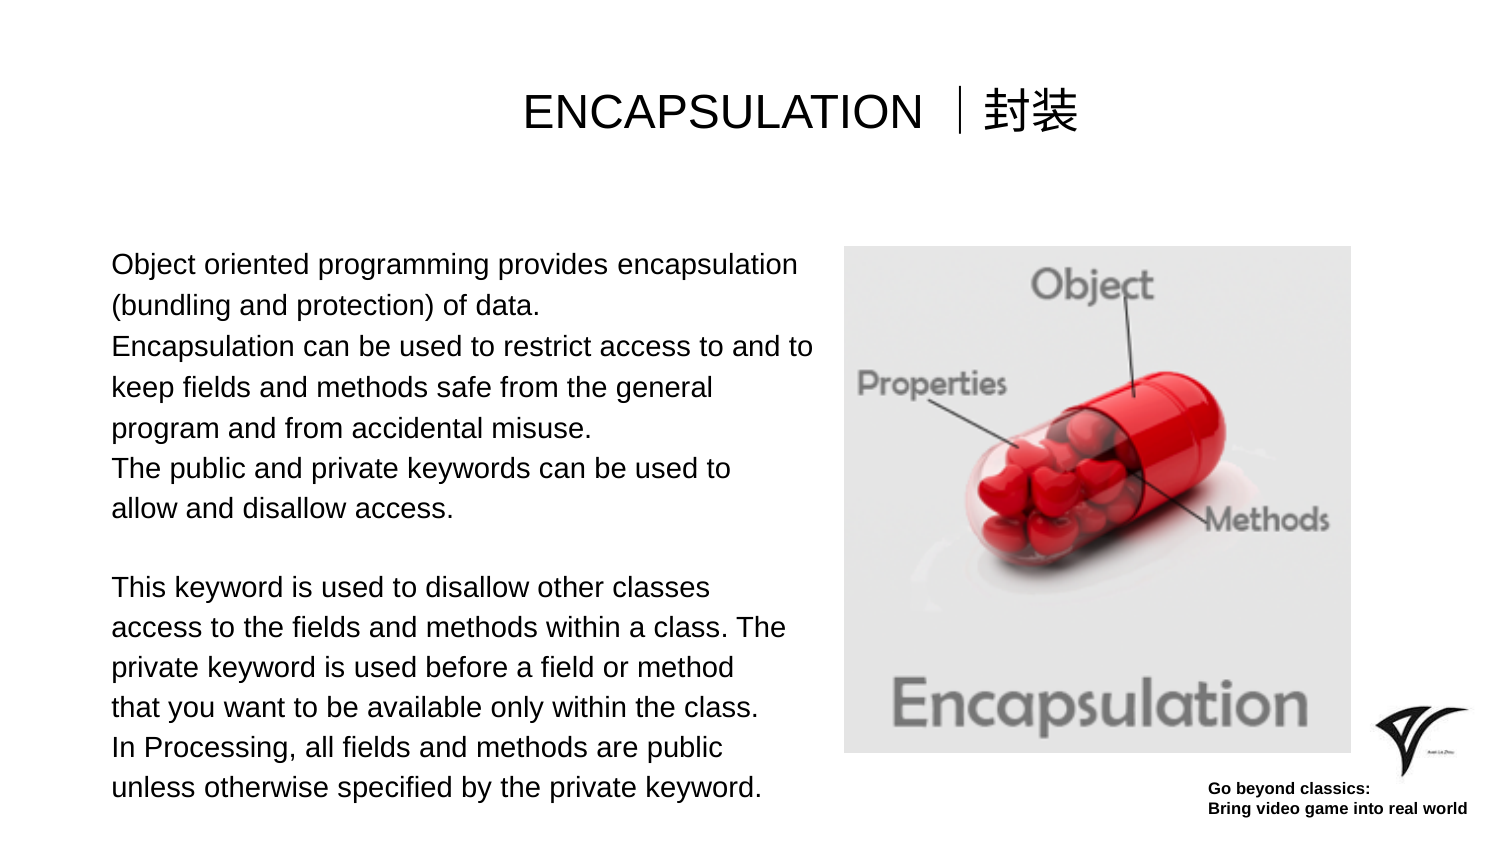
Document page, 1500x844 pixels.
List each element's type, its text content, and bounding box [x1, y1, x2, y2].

title ENCAPSULATION｜封装 [160, 80, 1340, 222]
text_box Object oriented programming provides encapsulation (bundling and protection) of data. Encapsulation can be used to restrict access to and to keep fields and methods safe from the general program and from accidental misuse. The public and private keywords can be used to allow and disallow access. This keyword is used to disallow other classes access to the fields and methods within a class. The private keyword is used before a field or method that you want to be available only within the class. In Processing, all fields and methods are public unless otherwise specified by the private keyword. [110, 238, 821, 804]
picture [844, 245, 1483, 810]
